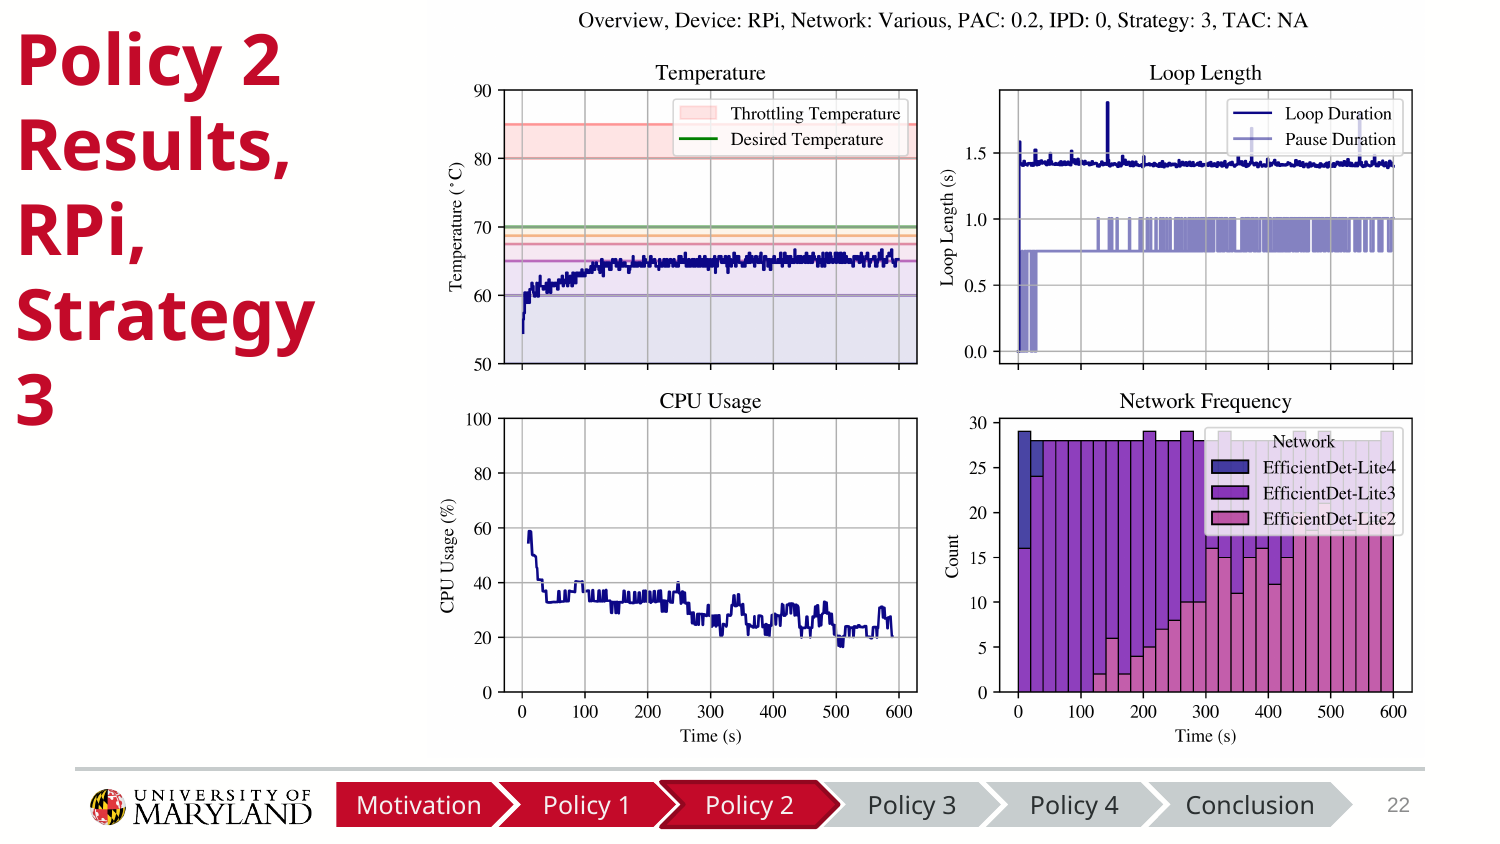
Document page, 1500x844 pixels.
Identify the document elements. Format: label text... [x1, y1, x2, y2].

text_box Policy 2 Results, RPi, Strategy 3 [0, 0, 384, 758]
slide_number 21 [1355, 782, 1425, 827]
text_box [336, 781, 1354, 828]
picture [426, 0, 1426, 759]
picture [78, 771, 329, 842]
